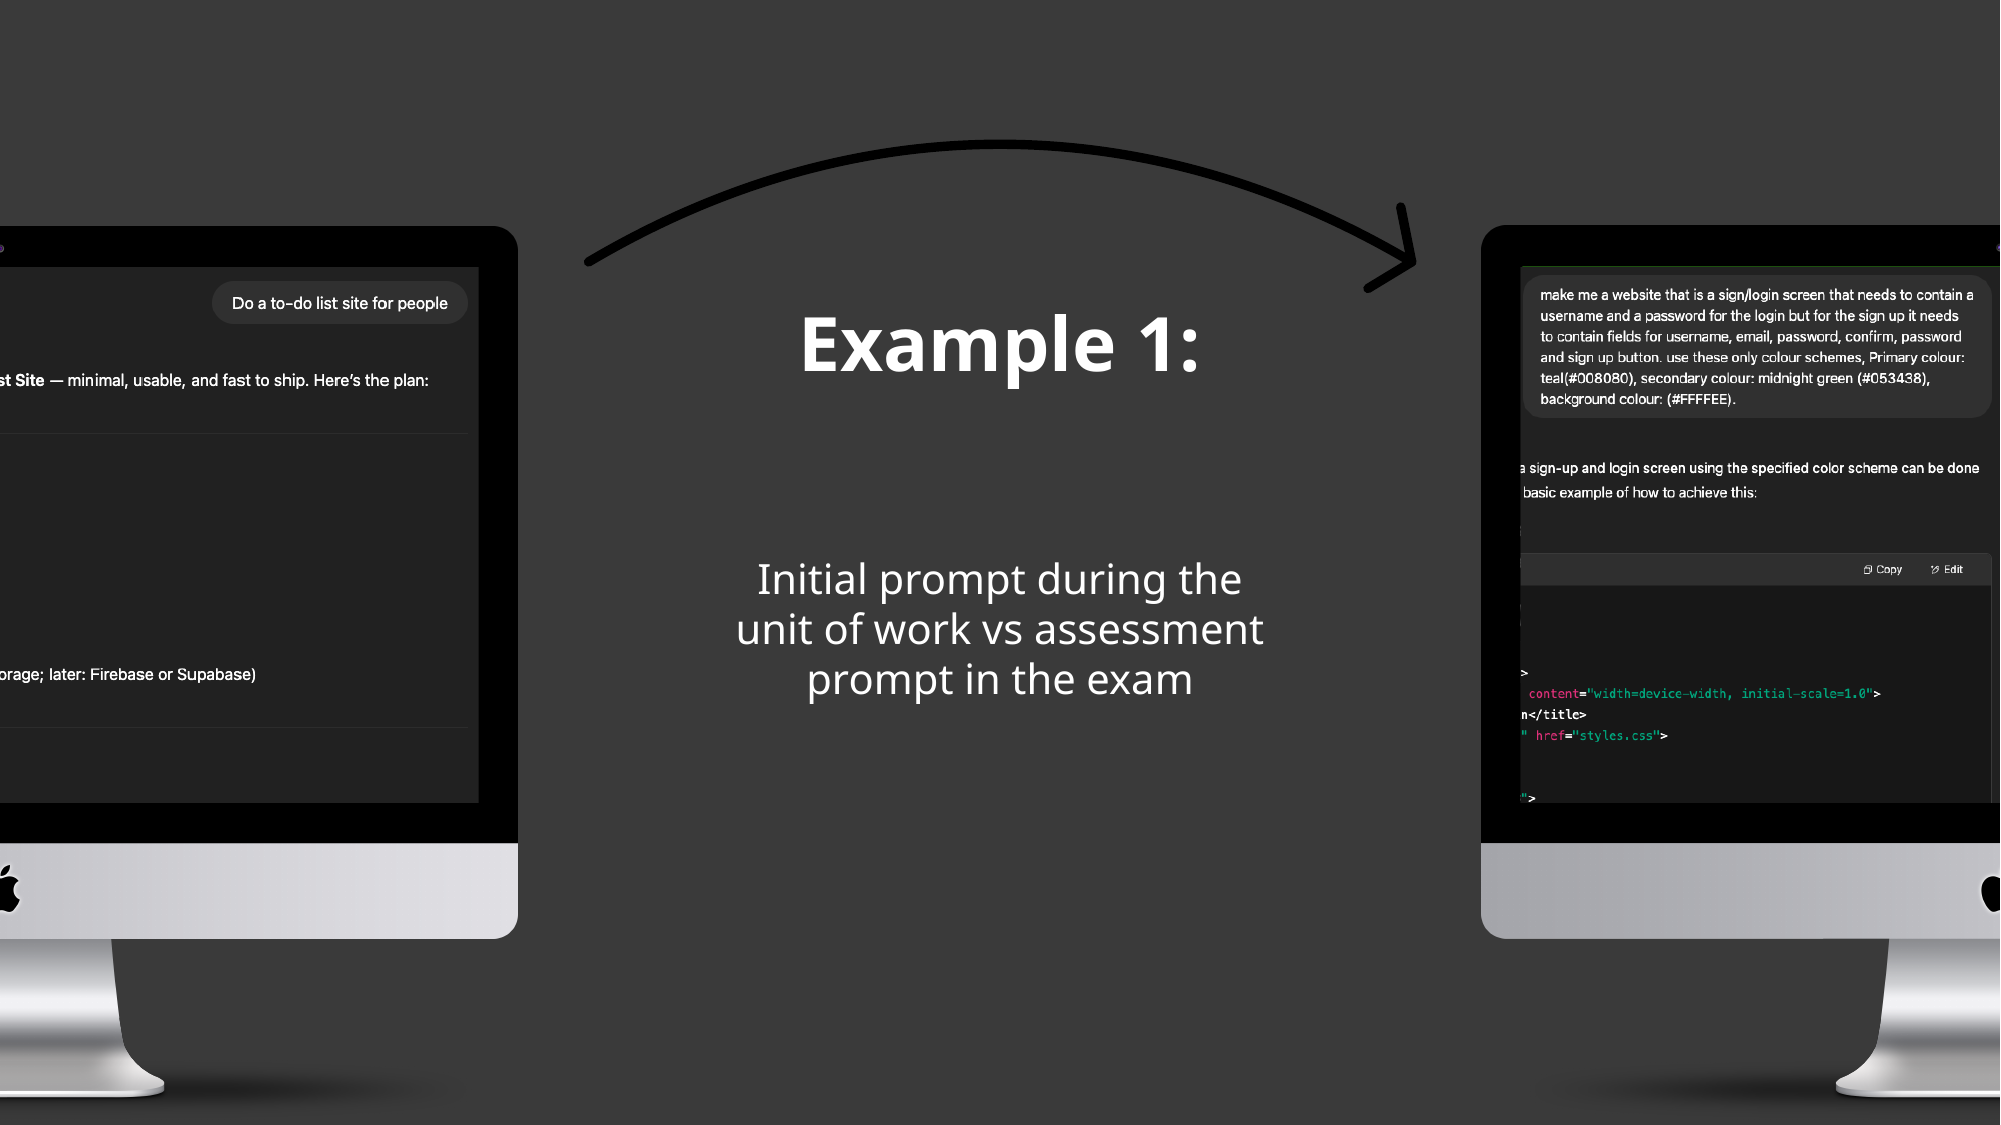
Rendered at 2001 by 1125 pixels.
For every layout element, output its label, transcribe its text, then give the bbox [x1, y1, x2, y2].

picture [1481, 224, 2000, 1125]
text_box Initial prompt during the unit of work vs assessment prompt in the exam [716, 545, 1284, 711]
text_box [588, 143, 1413, 290]
picture [0, 225, 519, 1125]
text_box Example 1: [767, 290, 1233, 394]
